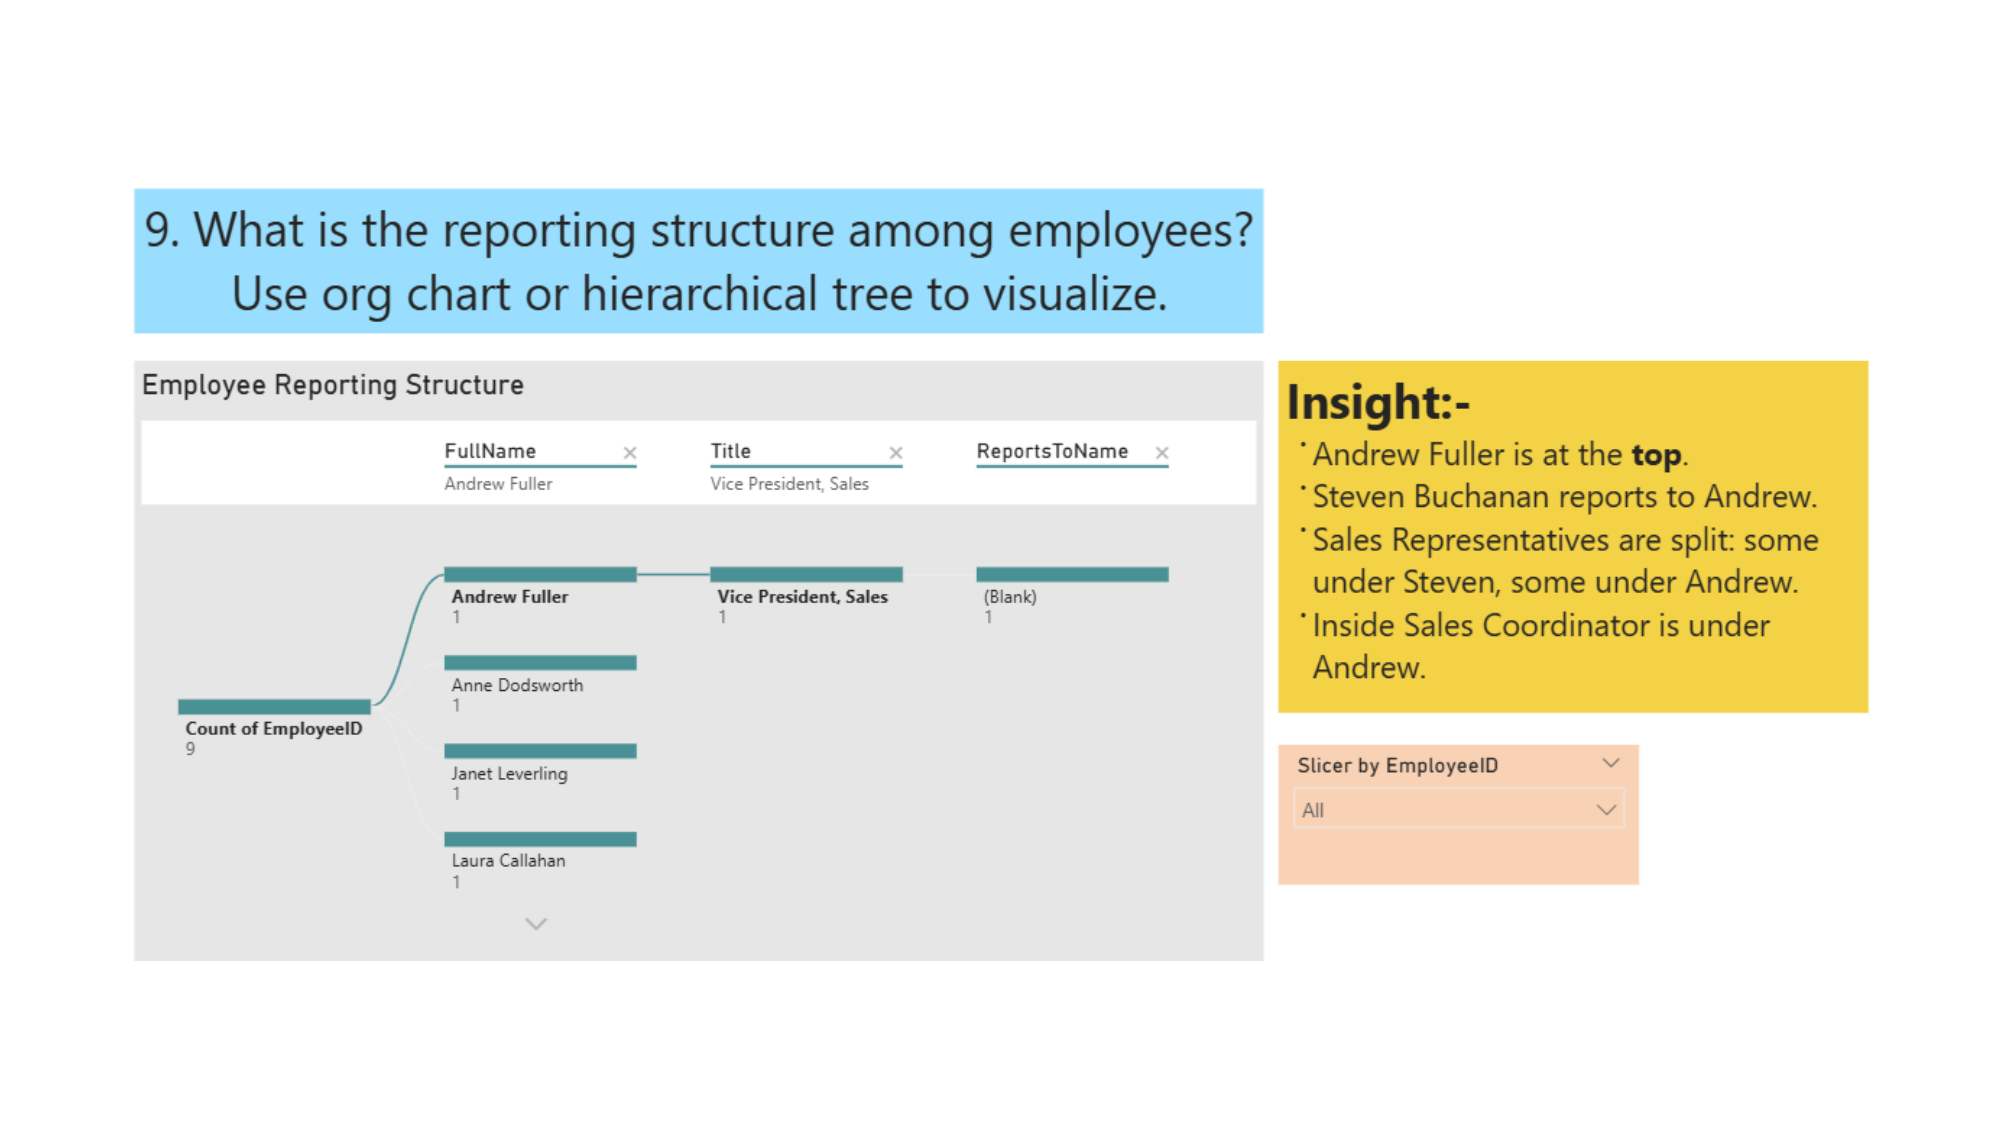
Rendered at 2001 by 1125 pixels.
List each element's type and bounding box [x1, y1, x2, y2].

list [104, 163, 1895, 961]
